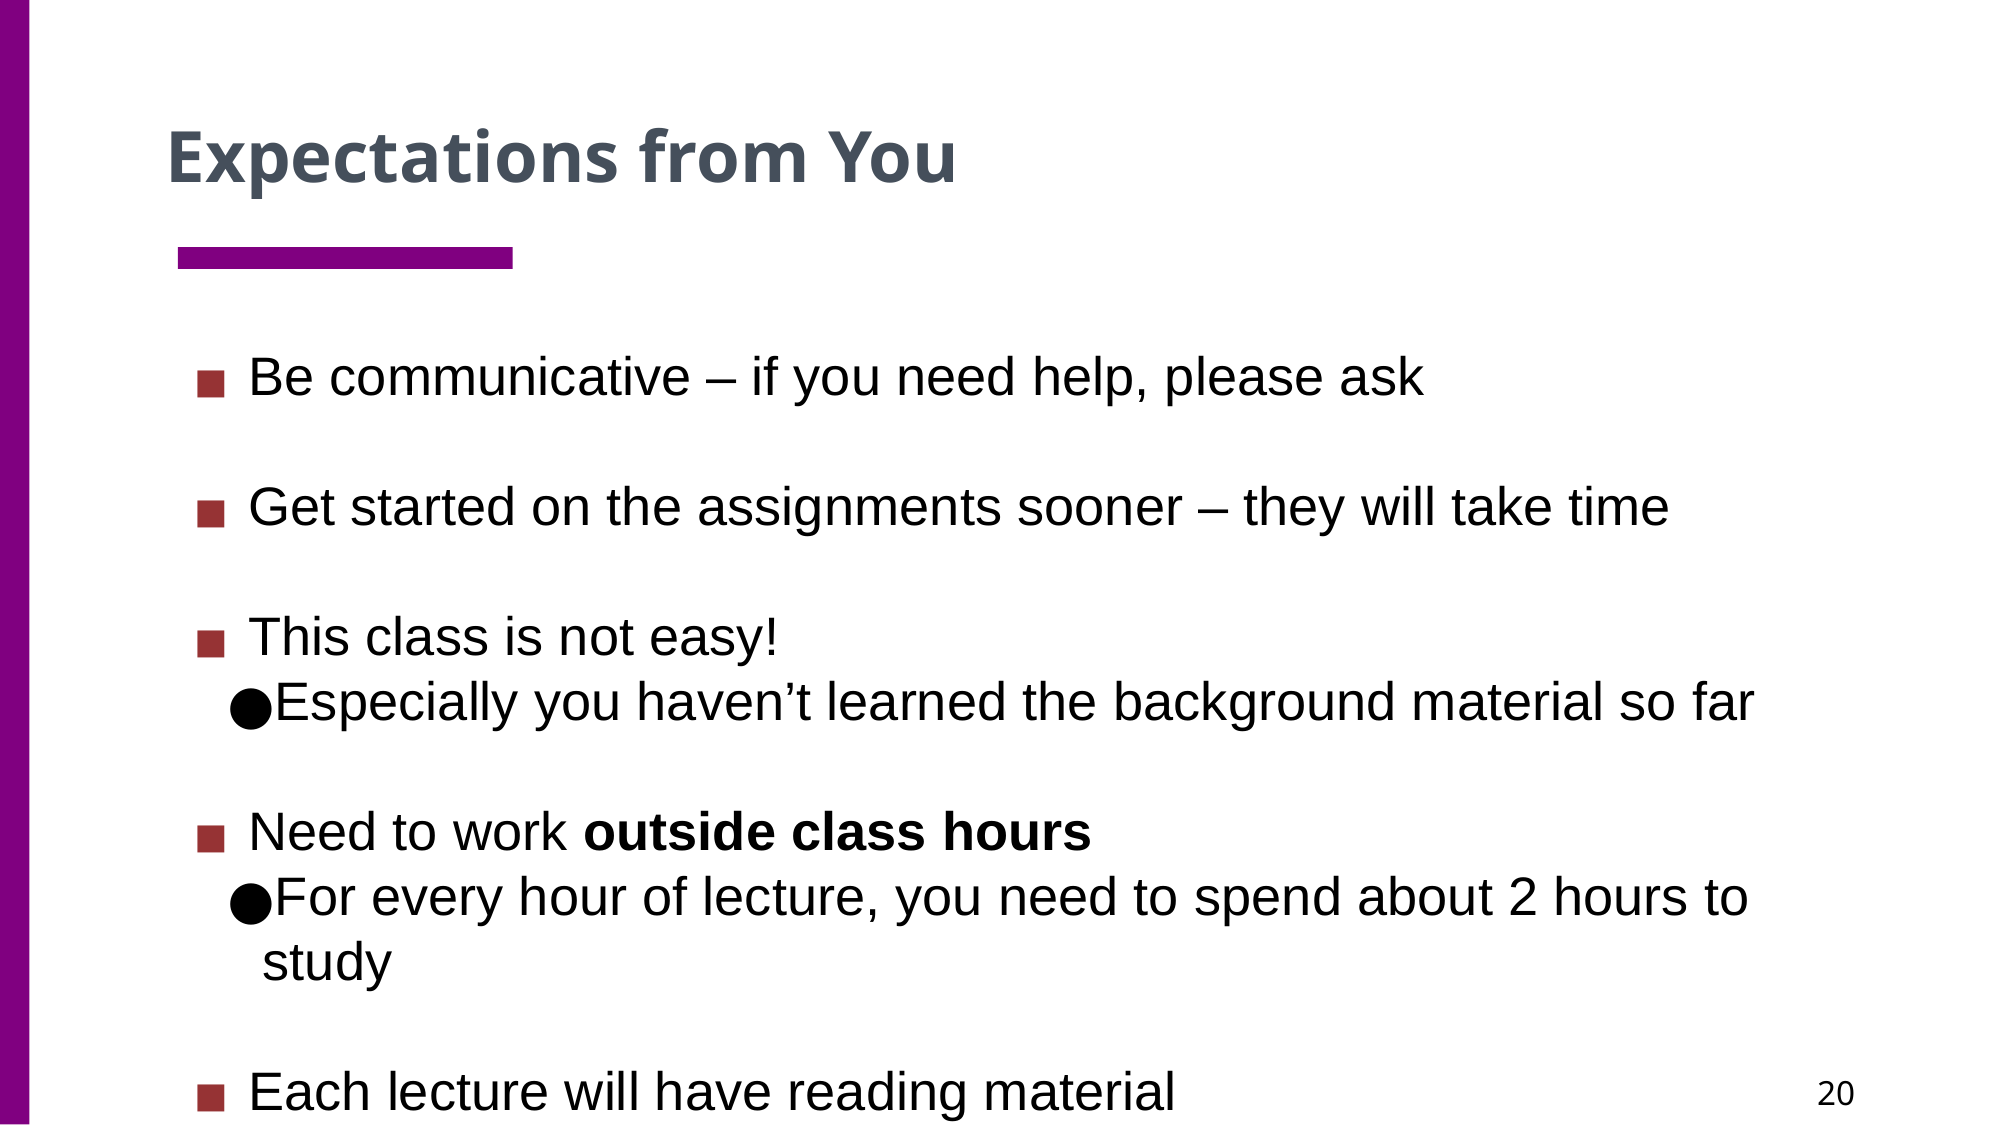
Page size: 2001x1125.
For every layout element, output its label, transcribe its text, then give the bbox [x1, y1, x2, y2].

text_box Expectations from You [151, 0, 1849, 212]
text_box Be communicative – if you need help, please ask Get started on the assignments sooner – they will take time This class is not easy! Especially you haven’t learned the background material so far Need to work outside class hours For every hour of lecture, you need to spend about 2 hours to study Each lecture will have reading material [177, 326, 1875, 1050]
